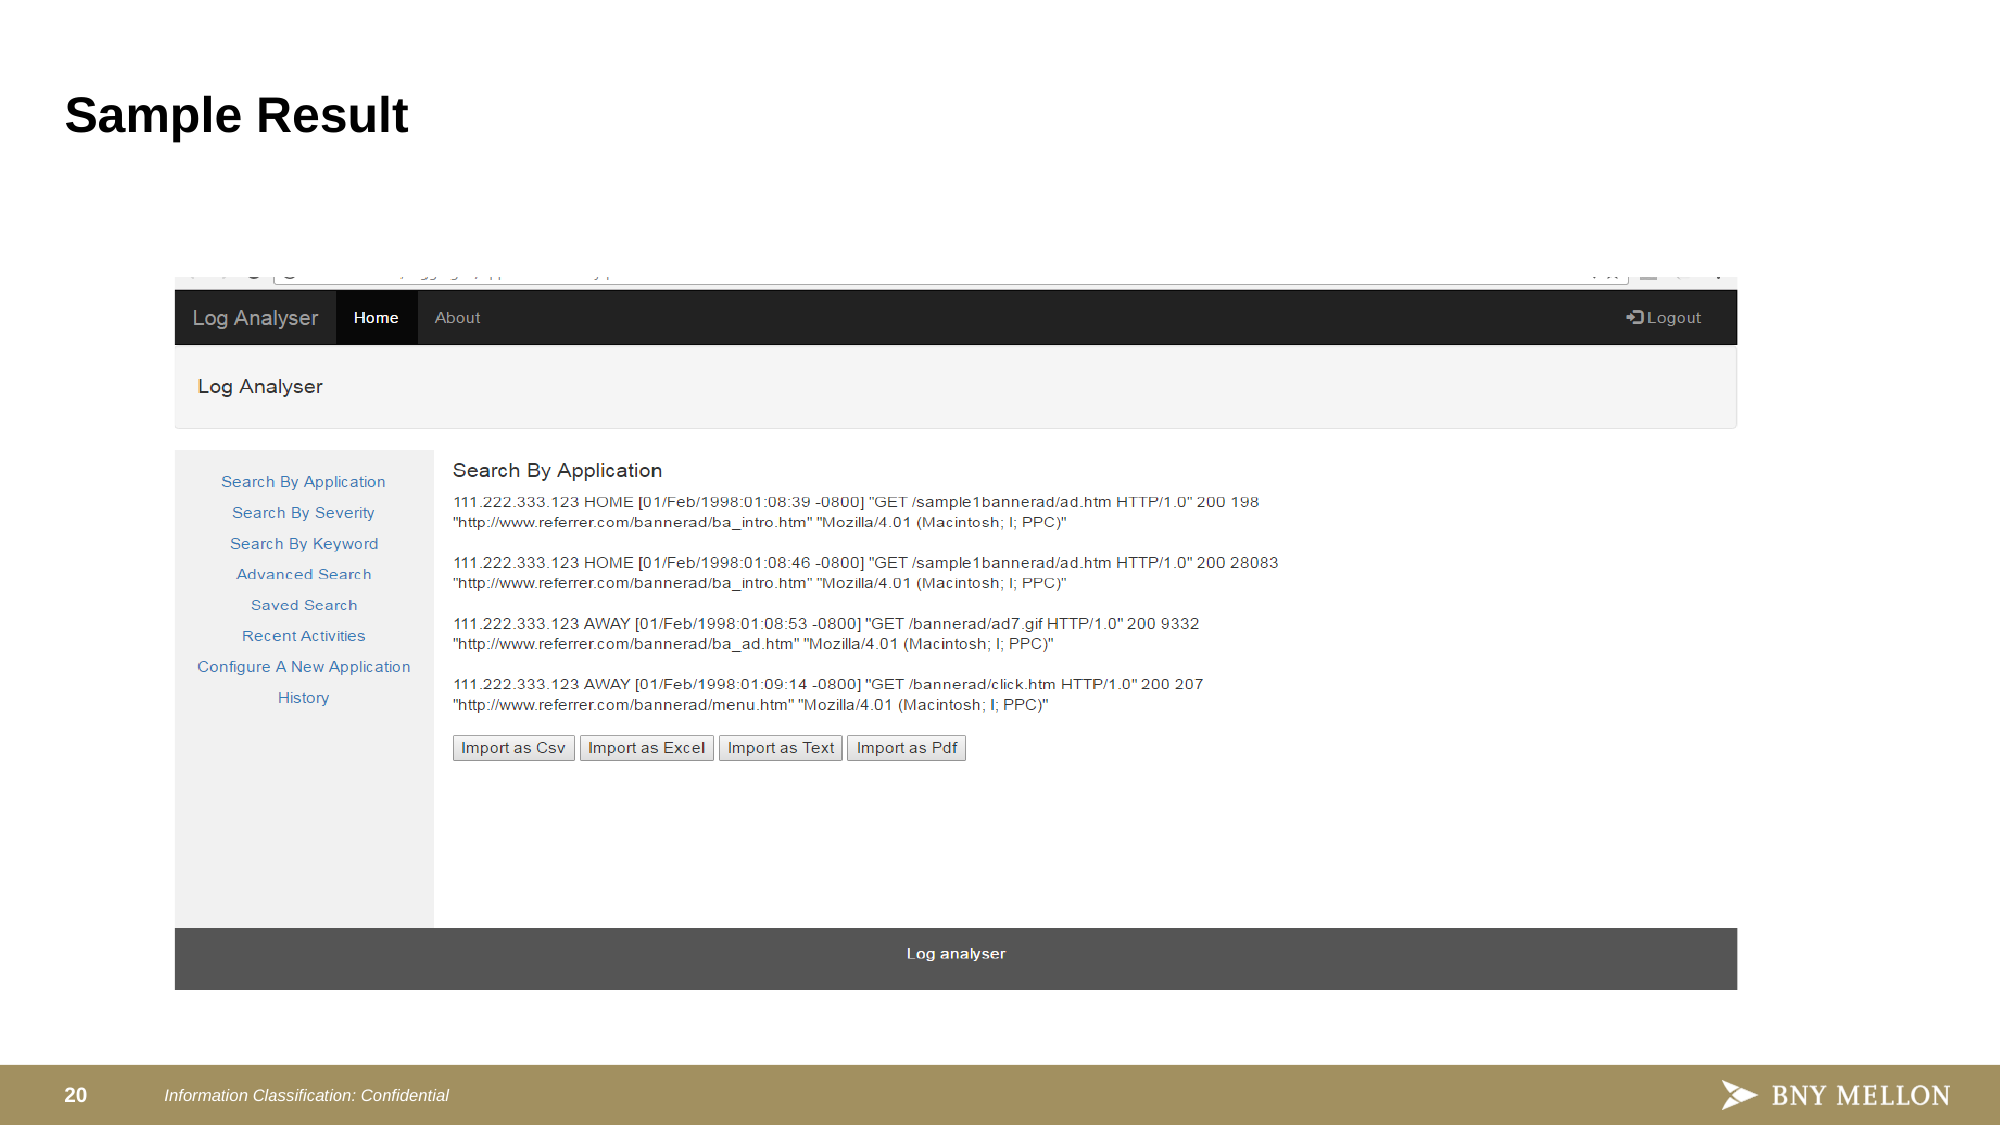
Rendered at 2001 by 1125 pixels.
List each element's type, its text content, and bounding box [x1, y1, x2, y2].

picture [1722, 1080, 1950, 1110]
picture [174, 277, 1738, 1013]
title Sample Result [49, 75, 1950, 151]
